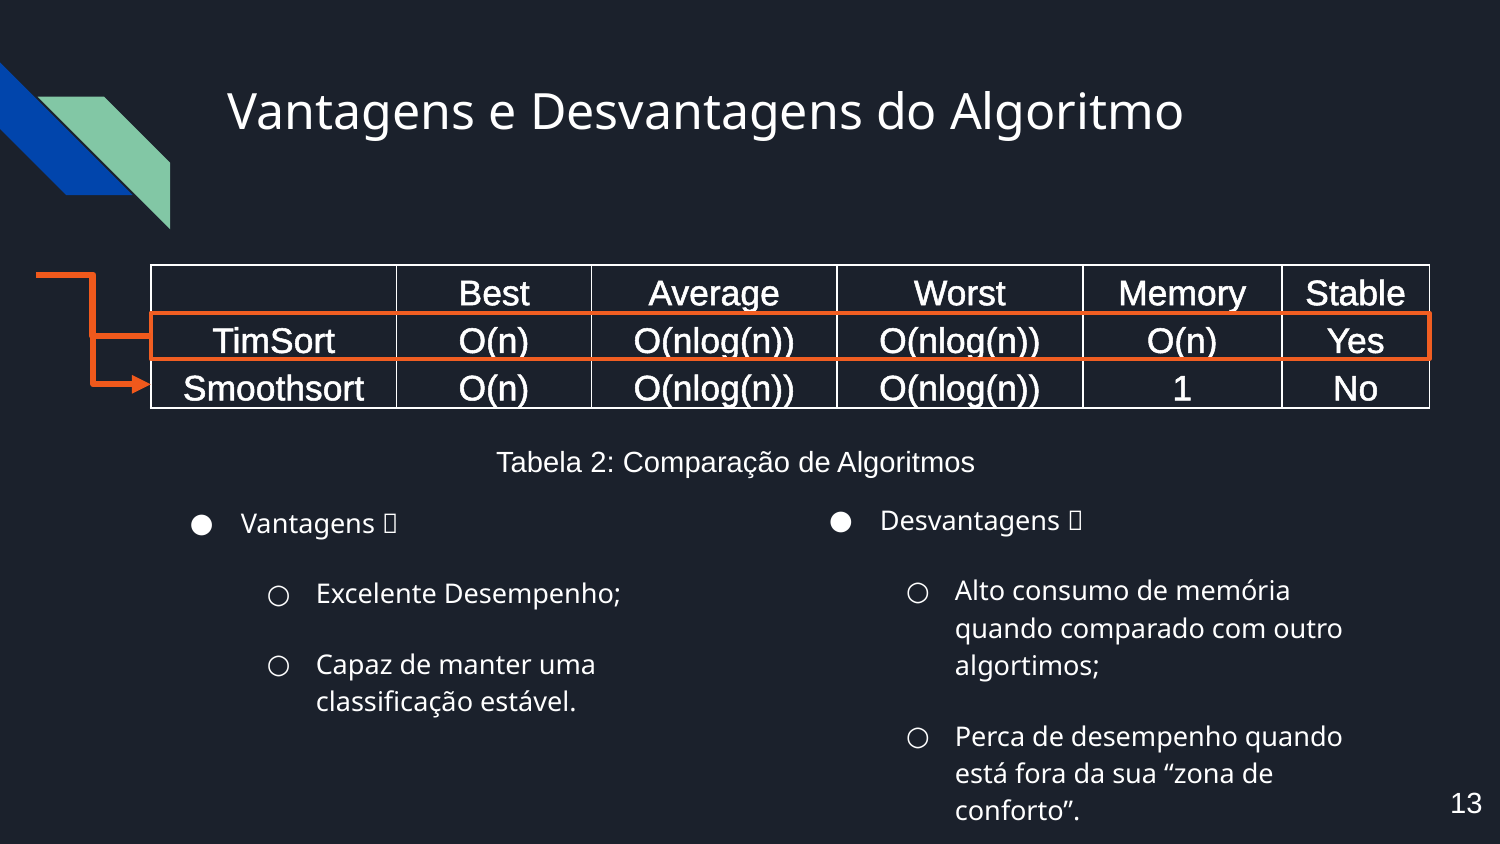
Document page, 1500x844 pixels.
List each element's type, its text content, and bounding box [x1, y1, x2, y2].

table_header Best [397, 266, 591, 311]
table_cell No [1283, 361, 1429, 407]
table_header Worst [838, 266, 1082, 311]
title Vantagens e Desvantagens do Algoritmo [212, 64, 1368, 215]
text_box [35, 274, 152, 385]
table_cell O(n) [397, 361, 591, 407]
table_cell O(nlog(n)) [838, 361, 1082, 407]
text_box Tabela 2: Comparação de Algoritmos [481, 435, 991, 486]
table_header Memory [1084, 266, 1281, 311]
text_box Desvantagens ❎ Alto consumo de memória quando comparado com outro algortimos; Perca de desempenho quando está fora da sua “zona de conforto”. [790, 483, 1390, 778]
table_cell Smoothsort [152, 361, 396, 407]
text_box 13 [1435, 777, 1498, 827]
table_header Stable [1283, 266, 1429, 311]
list Vantagens ✅ Excelente Desempenho; Capaz de manter uma classificação estável. [150, 486, 750, 780]
text_box [156, 311, 1432, 361]
table_cell O(nlog(n)) [592, 361, 836, 407]
table_header Average [592, 266, 836, 311]
table_header [152, 266, 396, 311]
table_cell 1 [1084, 361, 1281, 407]
